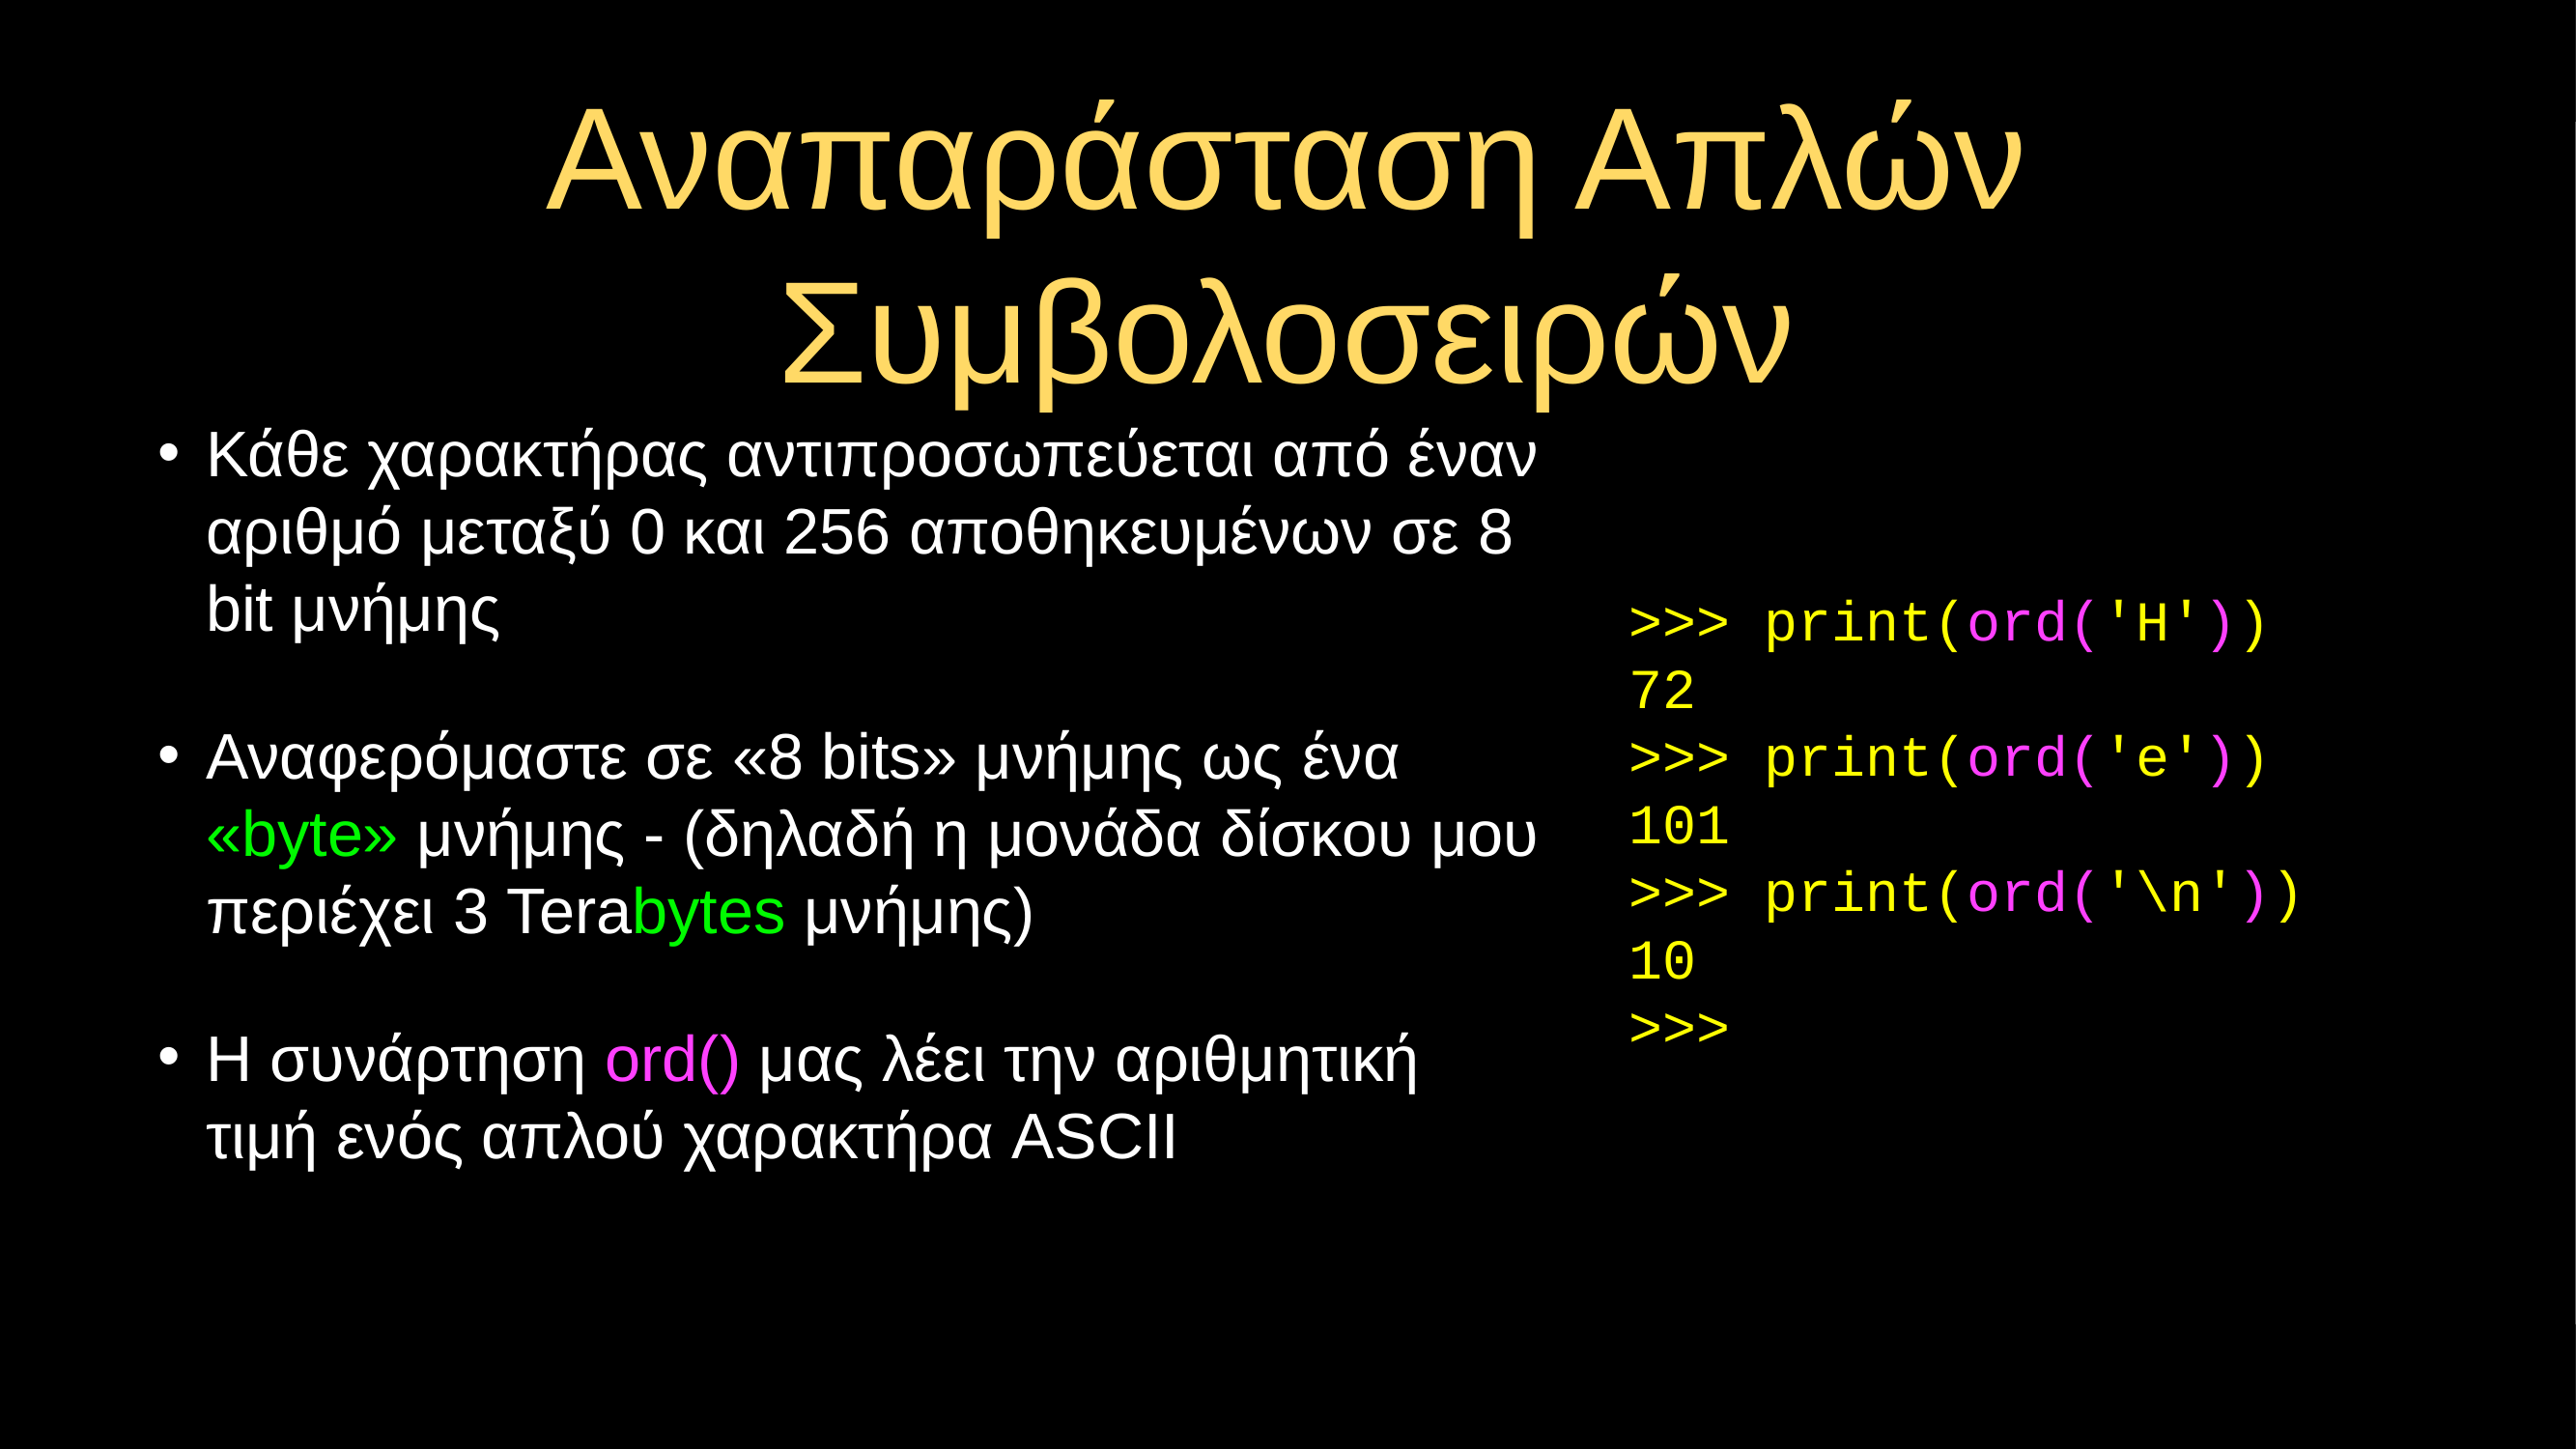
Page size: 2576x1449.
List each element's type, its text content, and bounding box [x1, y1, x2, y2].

text_box >>> print(ord('H')) 72 >>> print(ord('e')) 101 >>> print(ord('\n')) 10 >>> [1614, 578, 2320, 1065]
list Κάθε χαρακτήρας αντιπροσωπεύεται από έναν αριθμό μεταξύ 0 και 256 αποθηκευμένων σε 8 bit μνήμης Αναφερόμαστε σε «8 bits» μνήμης ως ένα «byte» μνήμης - (δηλαδή η μονάδα δίσκου μου περιέχει 3 Terabytes μνήμης) Η συνάρτηση ord() μας λέει την αριθμητική τιμή ενός απλού χαρακτήρα ASCII [53, 412, 1564, 1364]
title Αναπαράσταση Απλών Συμβολοσειρών [183, 103, 2391, 373]
